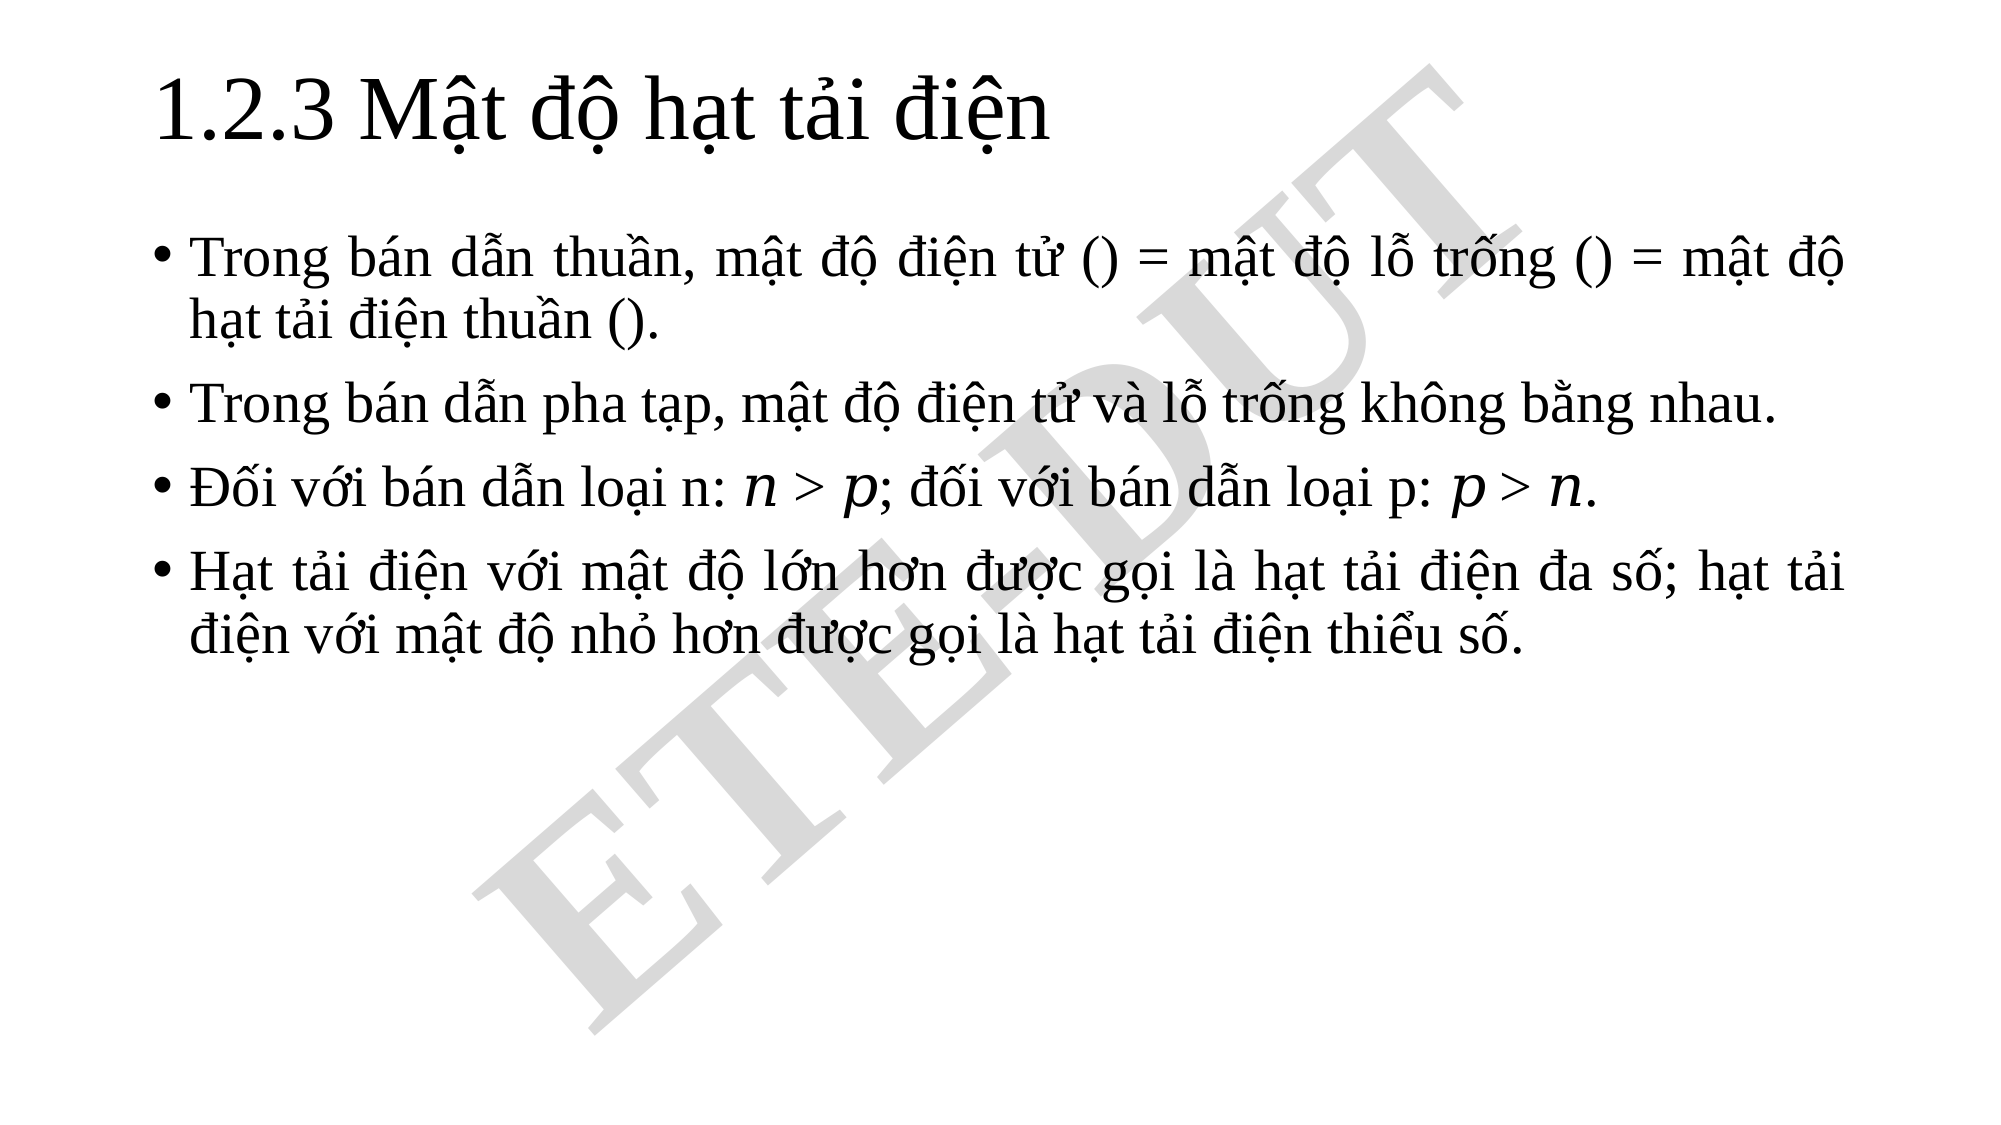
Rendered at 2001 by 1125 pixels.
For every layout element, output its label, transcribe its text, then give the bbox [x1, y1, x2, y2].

title 1.2.3 Mật độ hạt tải điện [137, 0, 1863, 219]
